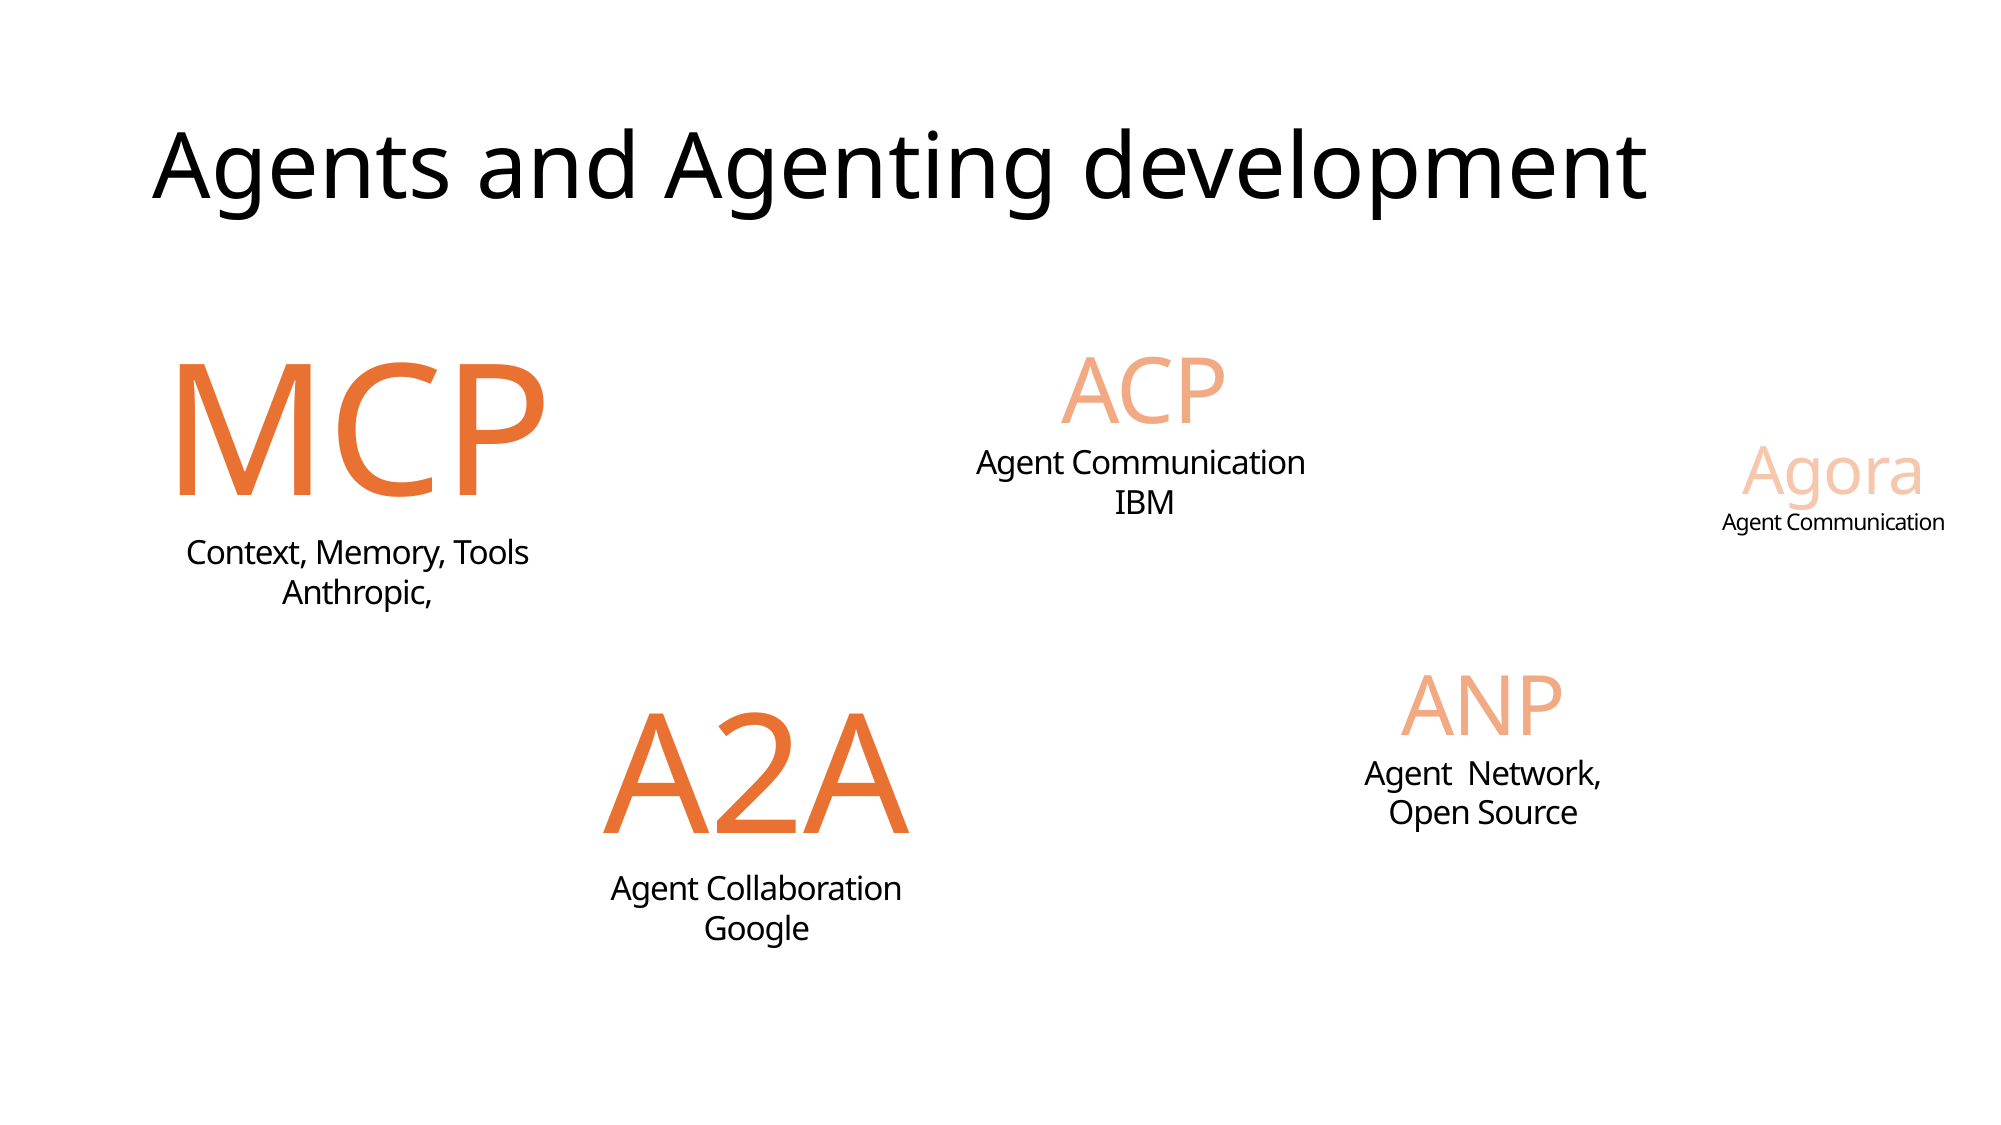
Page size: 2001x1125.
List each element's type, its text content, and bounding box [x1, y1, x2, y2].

text_box ACP Agent Communication IBM [951, 331, 1340, 562]
text_box Agora Agent Communication [1667, 427, 2000, 536]
text_box ANP Agent Network, Open Source [1289, 651, 1678, 832]
title Agents and Agenting development [137, 59, 1863, 278]
text_box MCP Context, Memory, Tools Anthropic, [137, 311, 579, 612]
text_box A2A Agent Collaboration Google [562, 667, 952, 948]
